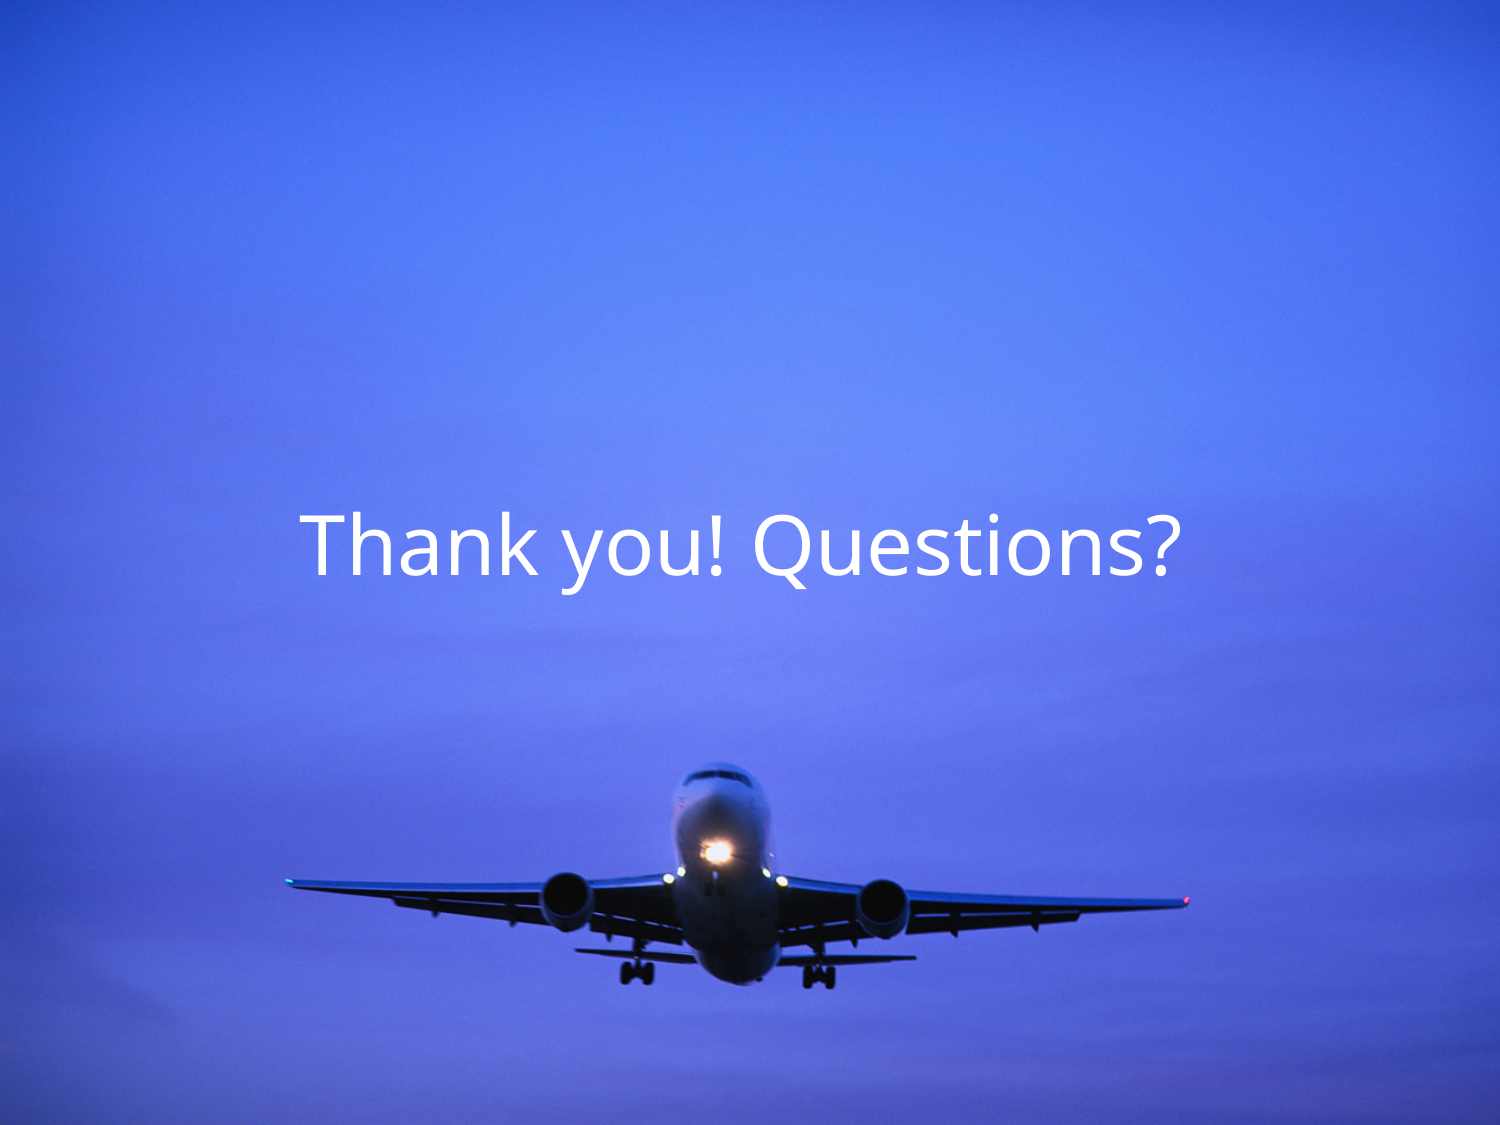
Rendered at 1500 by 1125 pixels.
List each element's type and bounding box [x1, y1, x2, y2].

list [0, 0, 1500, 1125]
